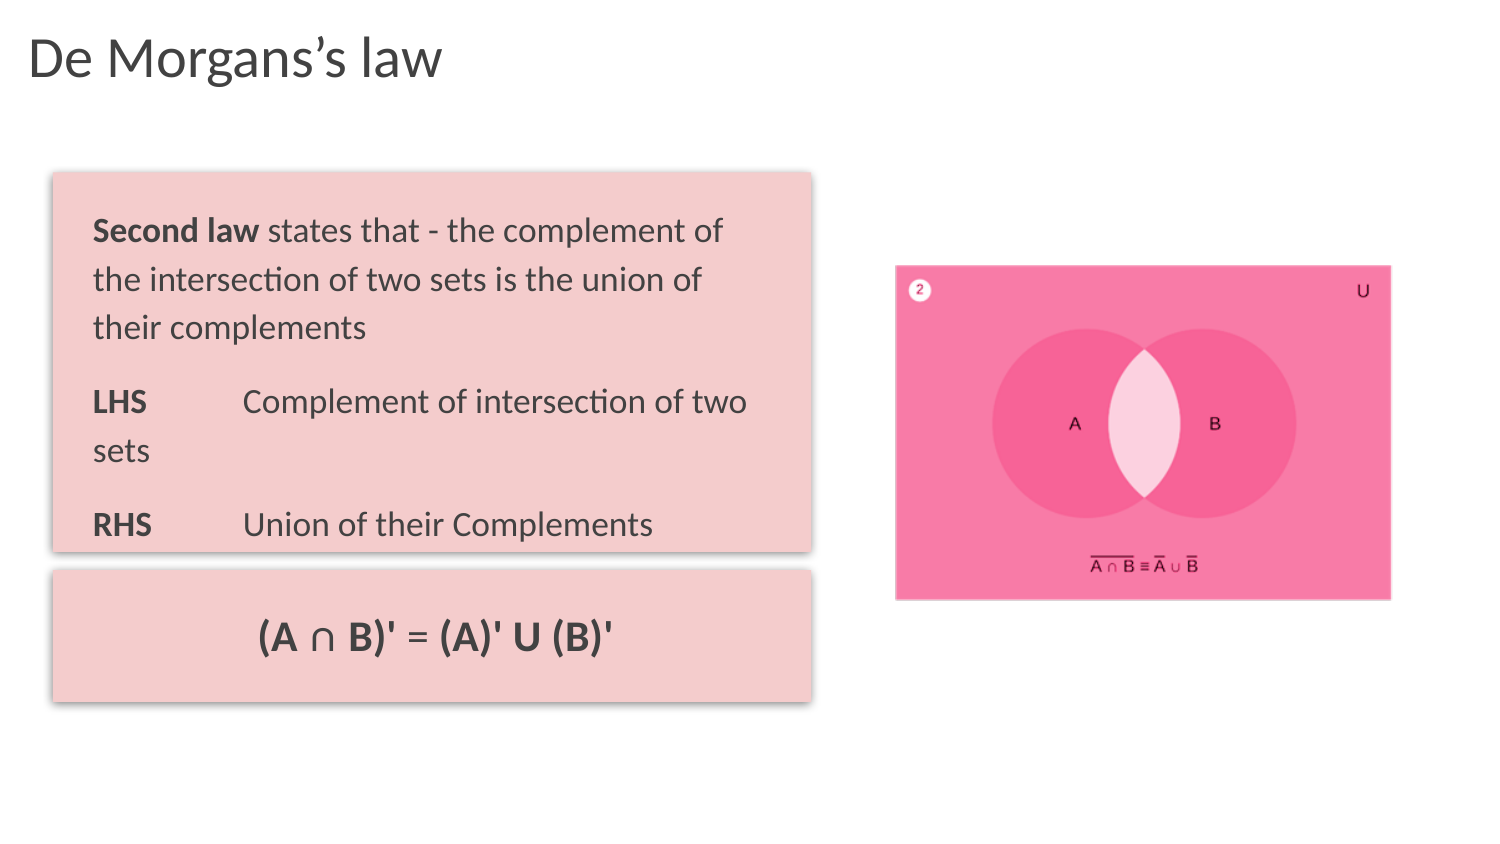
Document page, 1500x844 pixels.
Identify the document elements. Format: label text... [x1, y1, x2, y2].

picture [882, 264, 1406, 613]
text_box [52, 172, 812, 552]
title De Morgans’s law [13, 10, 1437, 105]
list (A ∩ B)' = (A)' U (B)' [77, 585, 794, 680]
text_box [52, 570, 812, 702]
list Second law states that - the complement of the intersection of two sets is the union of their complements LHS Complement of intersection of two sets RHS Union of their Complements [77, 185, 794, 529]
